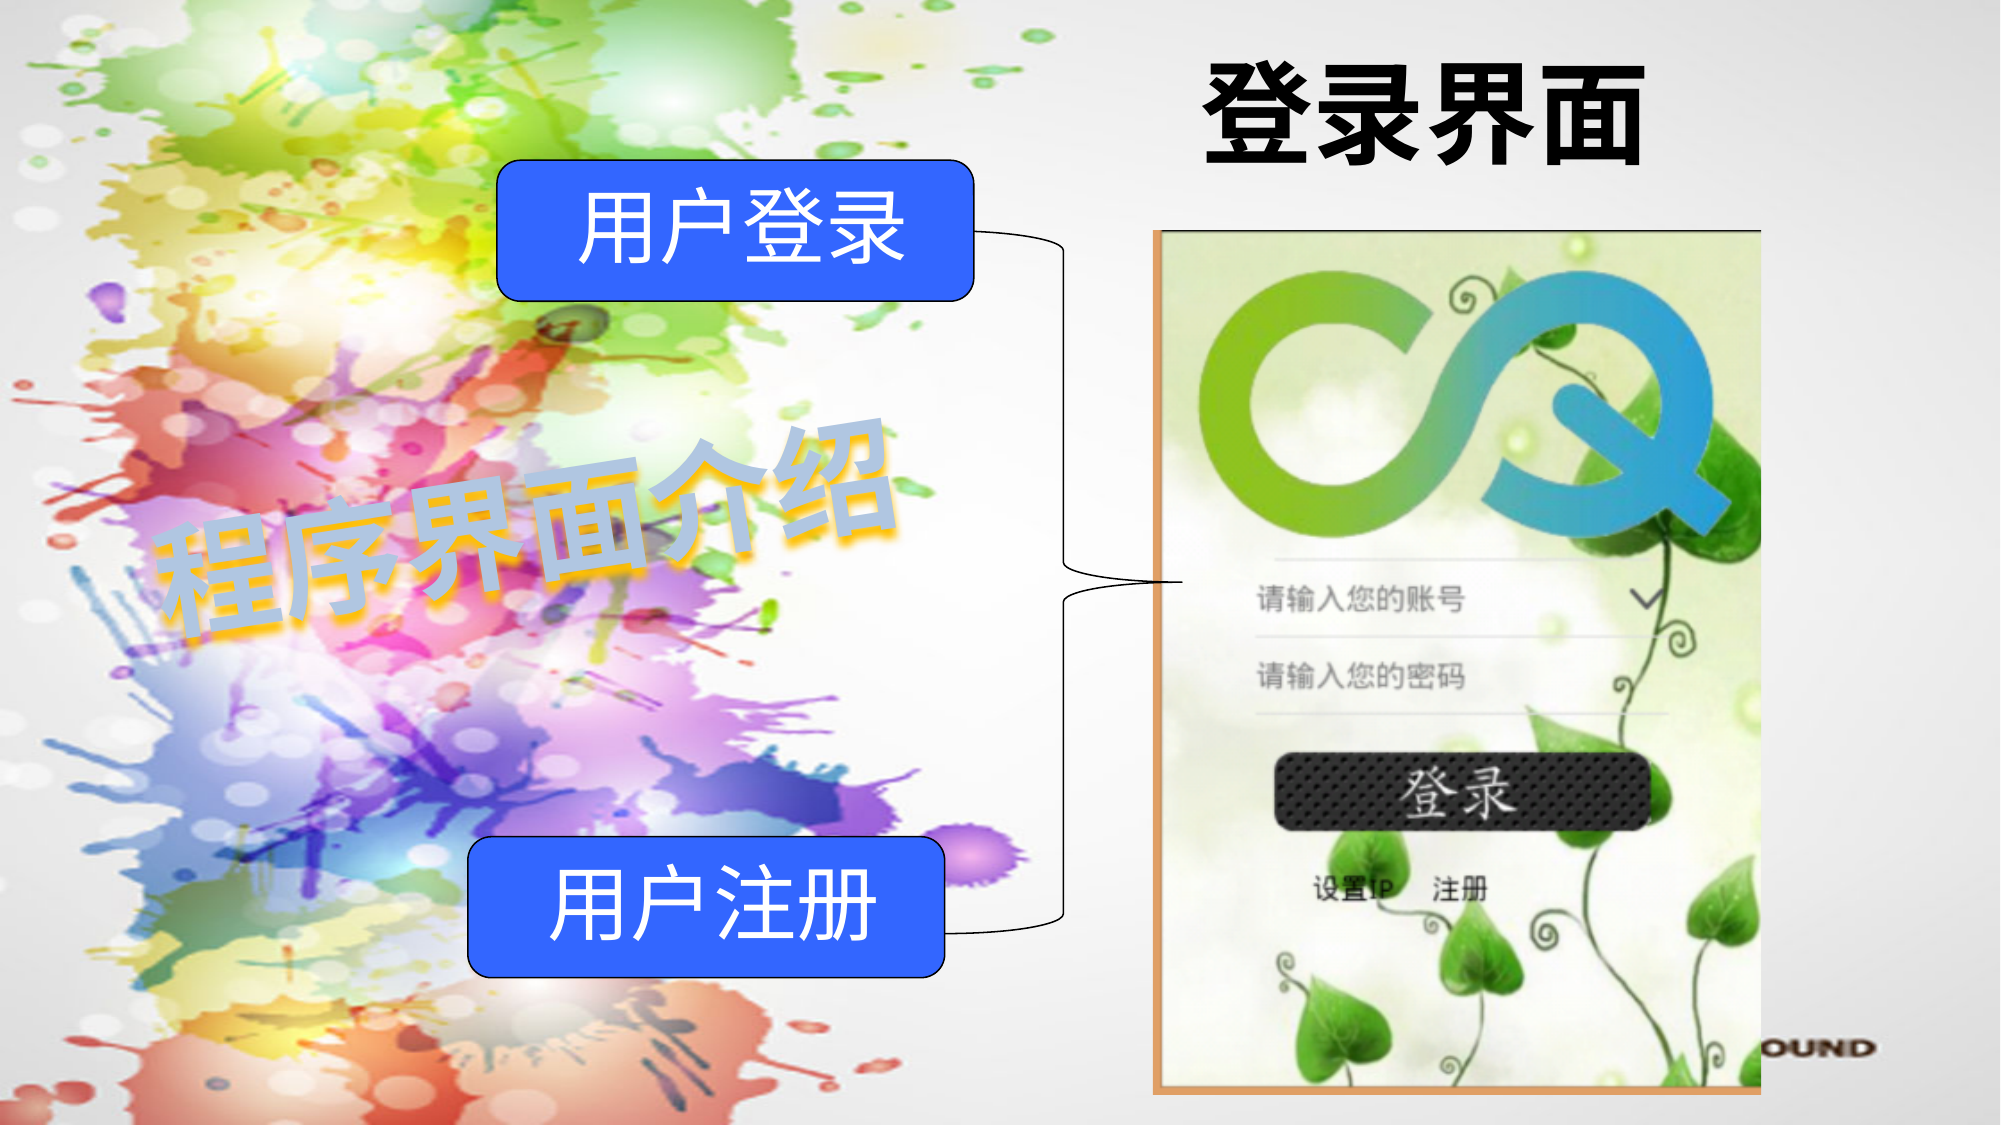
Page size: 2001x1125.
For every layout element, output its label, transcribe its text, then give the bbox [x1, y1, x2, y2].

picture [0, 0, 2001, 1125]
text_box 登录界面 [1185, 35, 1666, 185]
text_box [944, 231, 1152, 934]
text_box 程序界面介绍 [77, 374, 944, 674]
text_box 用户注册 [467, 836, 945, 978]
text_box 用户登录 [496, 160, 974, 302]
